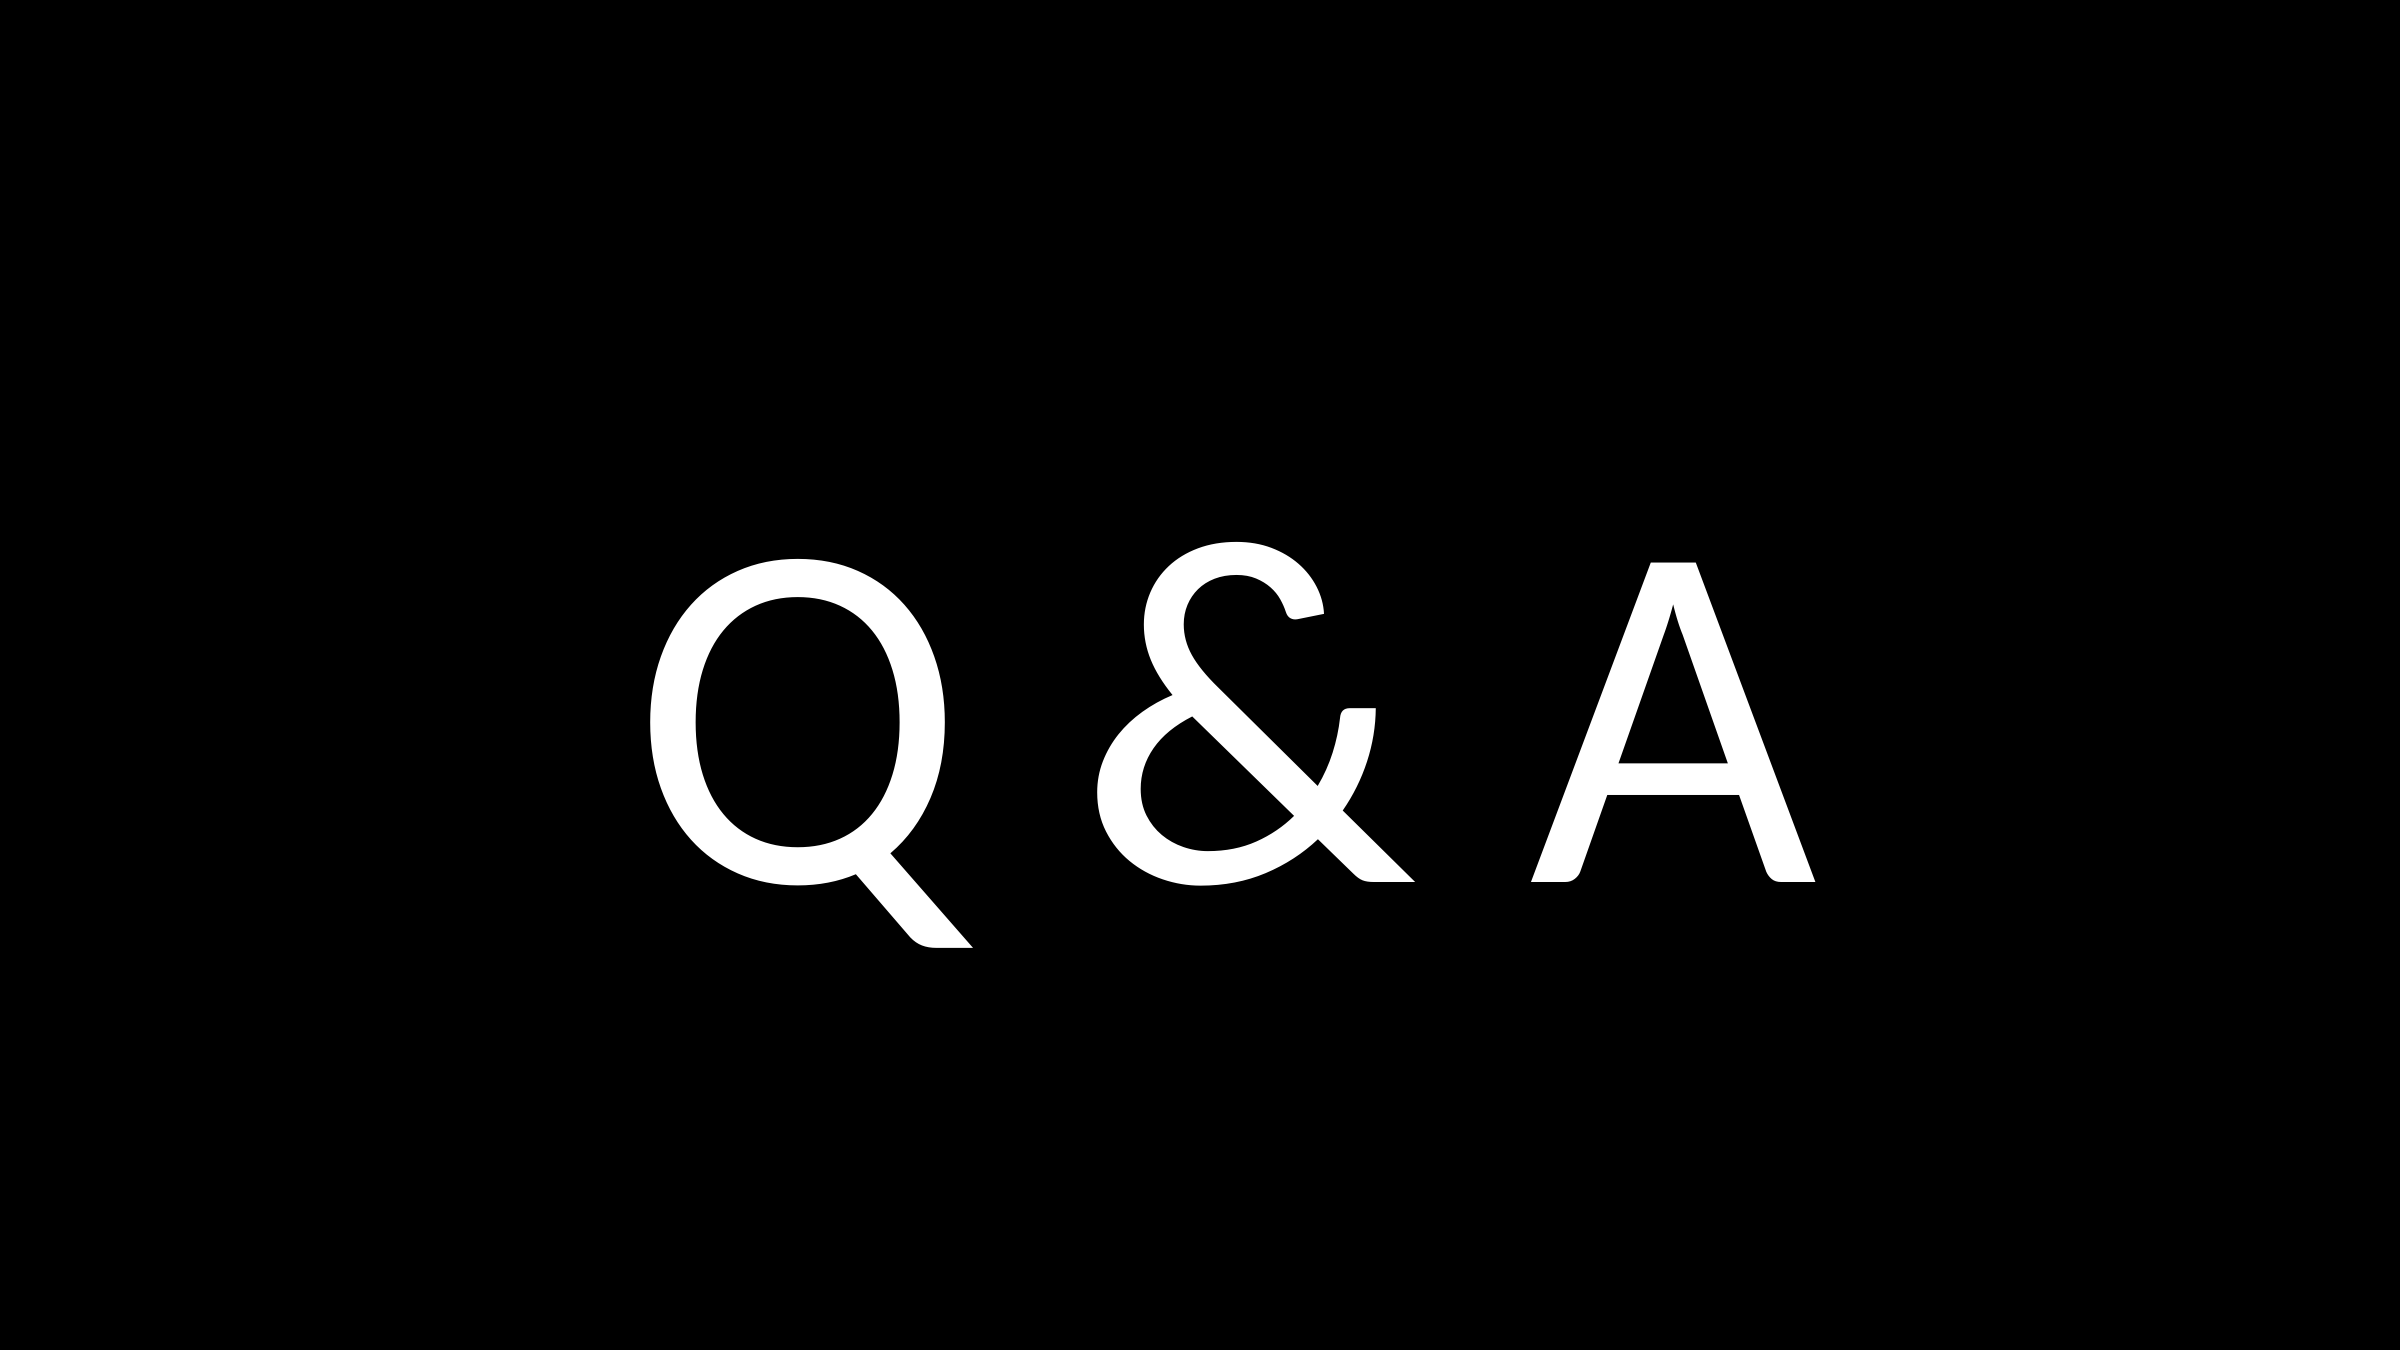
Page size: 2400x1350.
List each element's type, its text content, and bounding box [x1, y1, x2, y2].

text_box Q & A [615, 376, 1933, 990]
